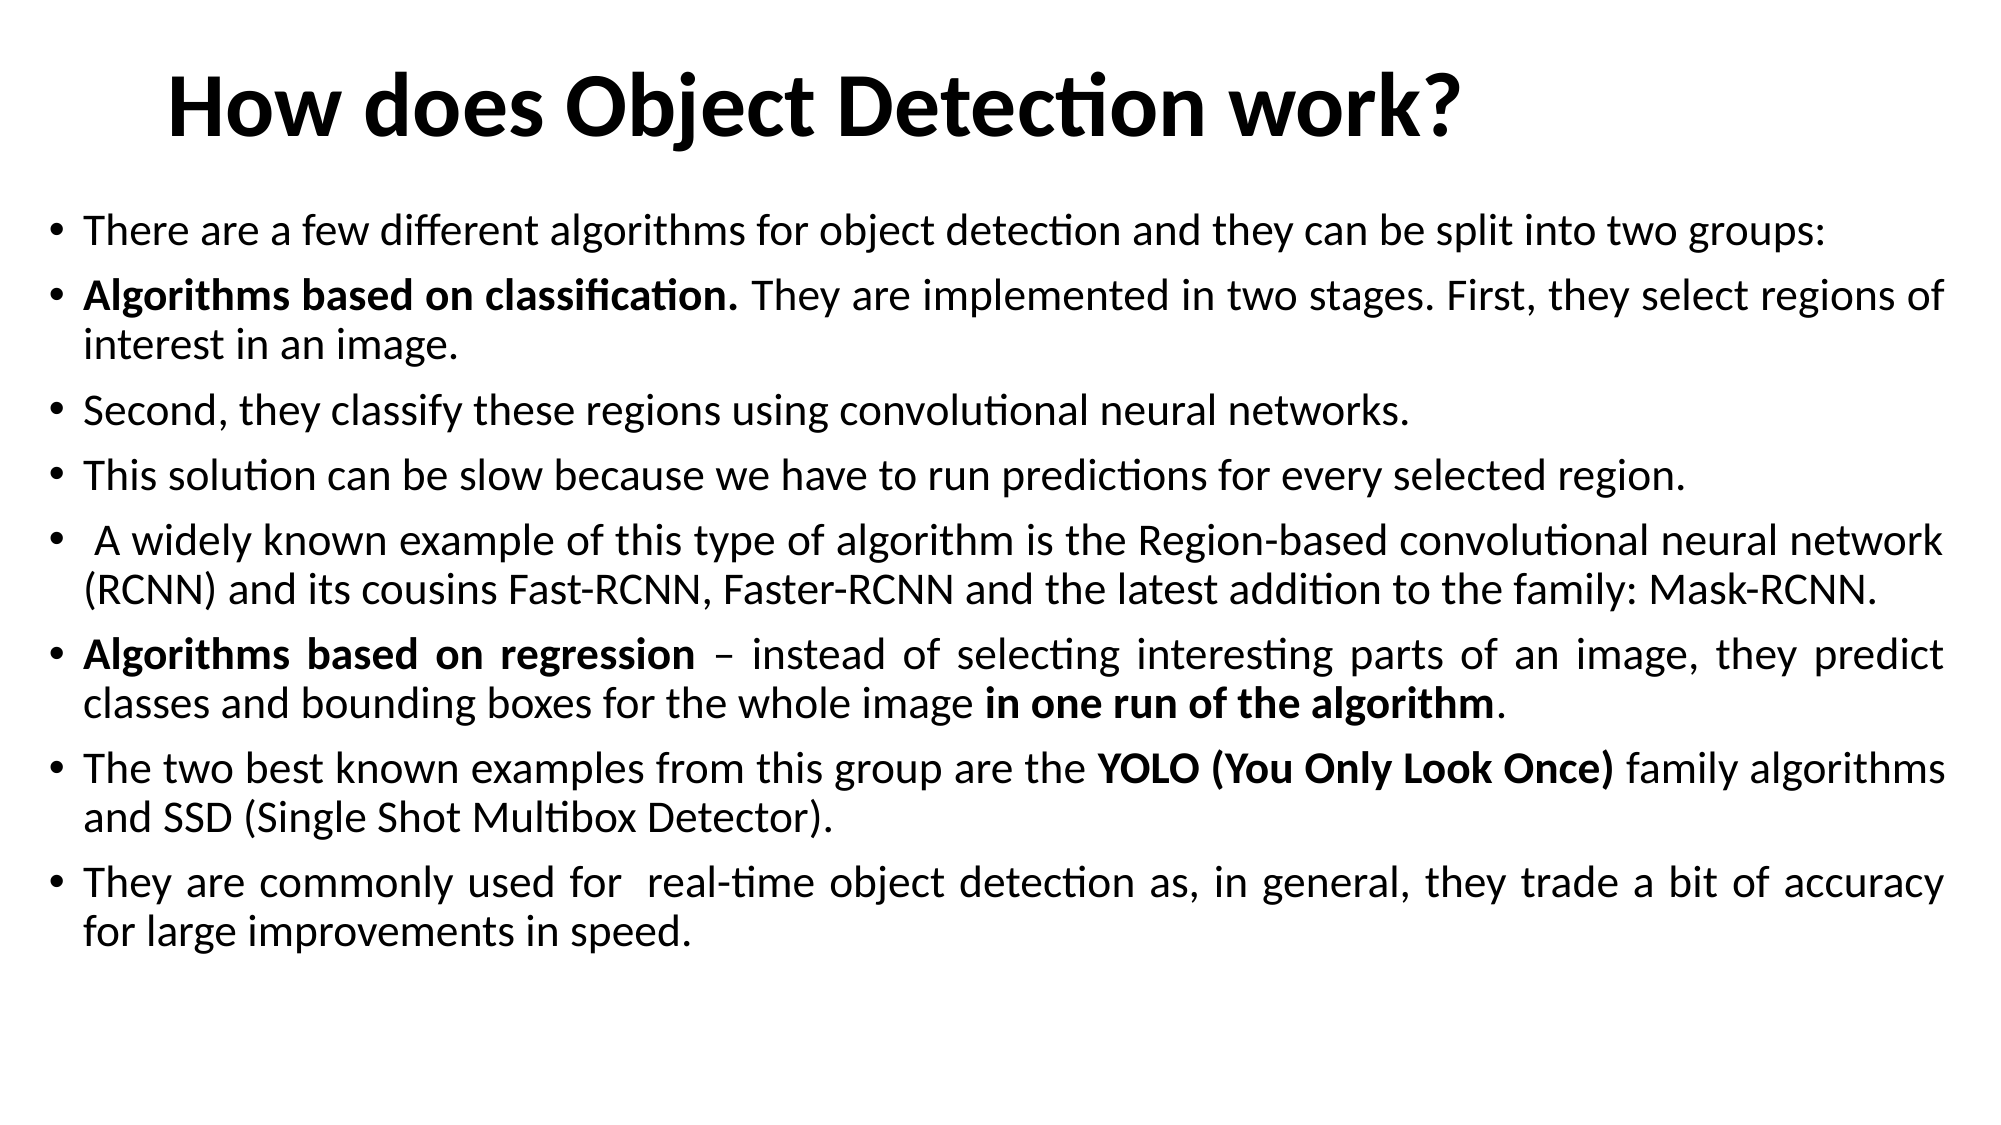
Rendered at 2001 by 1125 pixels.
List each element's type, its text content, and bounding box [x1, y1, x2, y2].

list There are a few different algorithms for object detection and they can be split into two groups: Algorithms based on classification. They are implemented in two stages. First, they select regions of interest in an image. Second, they classify these regions using convolutional neural networks. This solution can be slow because we have to run predictions for every selected region. A widely known example of this type of algorithm is the Region-based convolutional neural network (RCNN) and its cousins Fast-RCNN, Faster-RCNN and the latest addition to the family: Mask-RCNN. Algorithms based on regression – instead of selecting interesting parts of an image, they predict classes and bounding boxes for the whole image in one run of the algorithm. The two best known examples from this group are the YOLO (You Only Look Once) family algorithms and SSD (Single Shot Multibox Detector). They are commonly used for real-time object detection as, in general, they trade a bit of accuracy for large improvements in speed. [33, 199, 1962, 1014]
title How does Object Detection work? [152, 39, 1878, 175]
